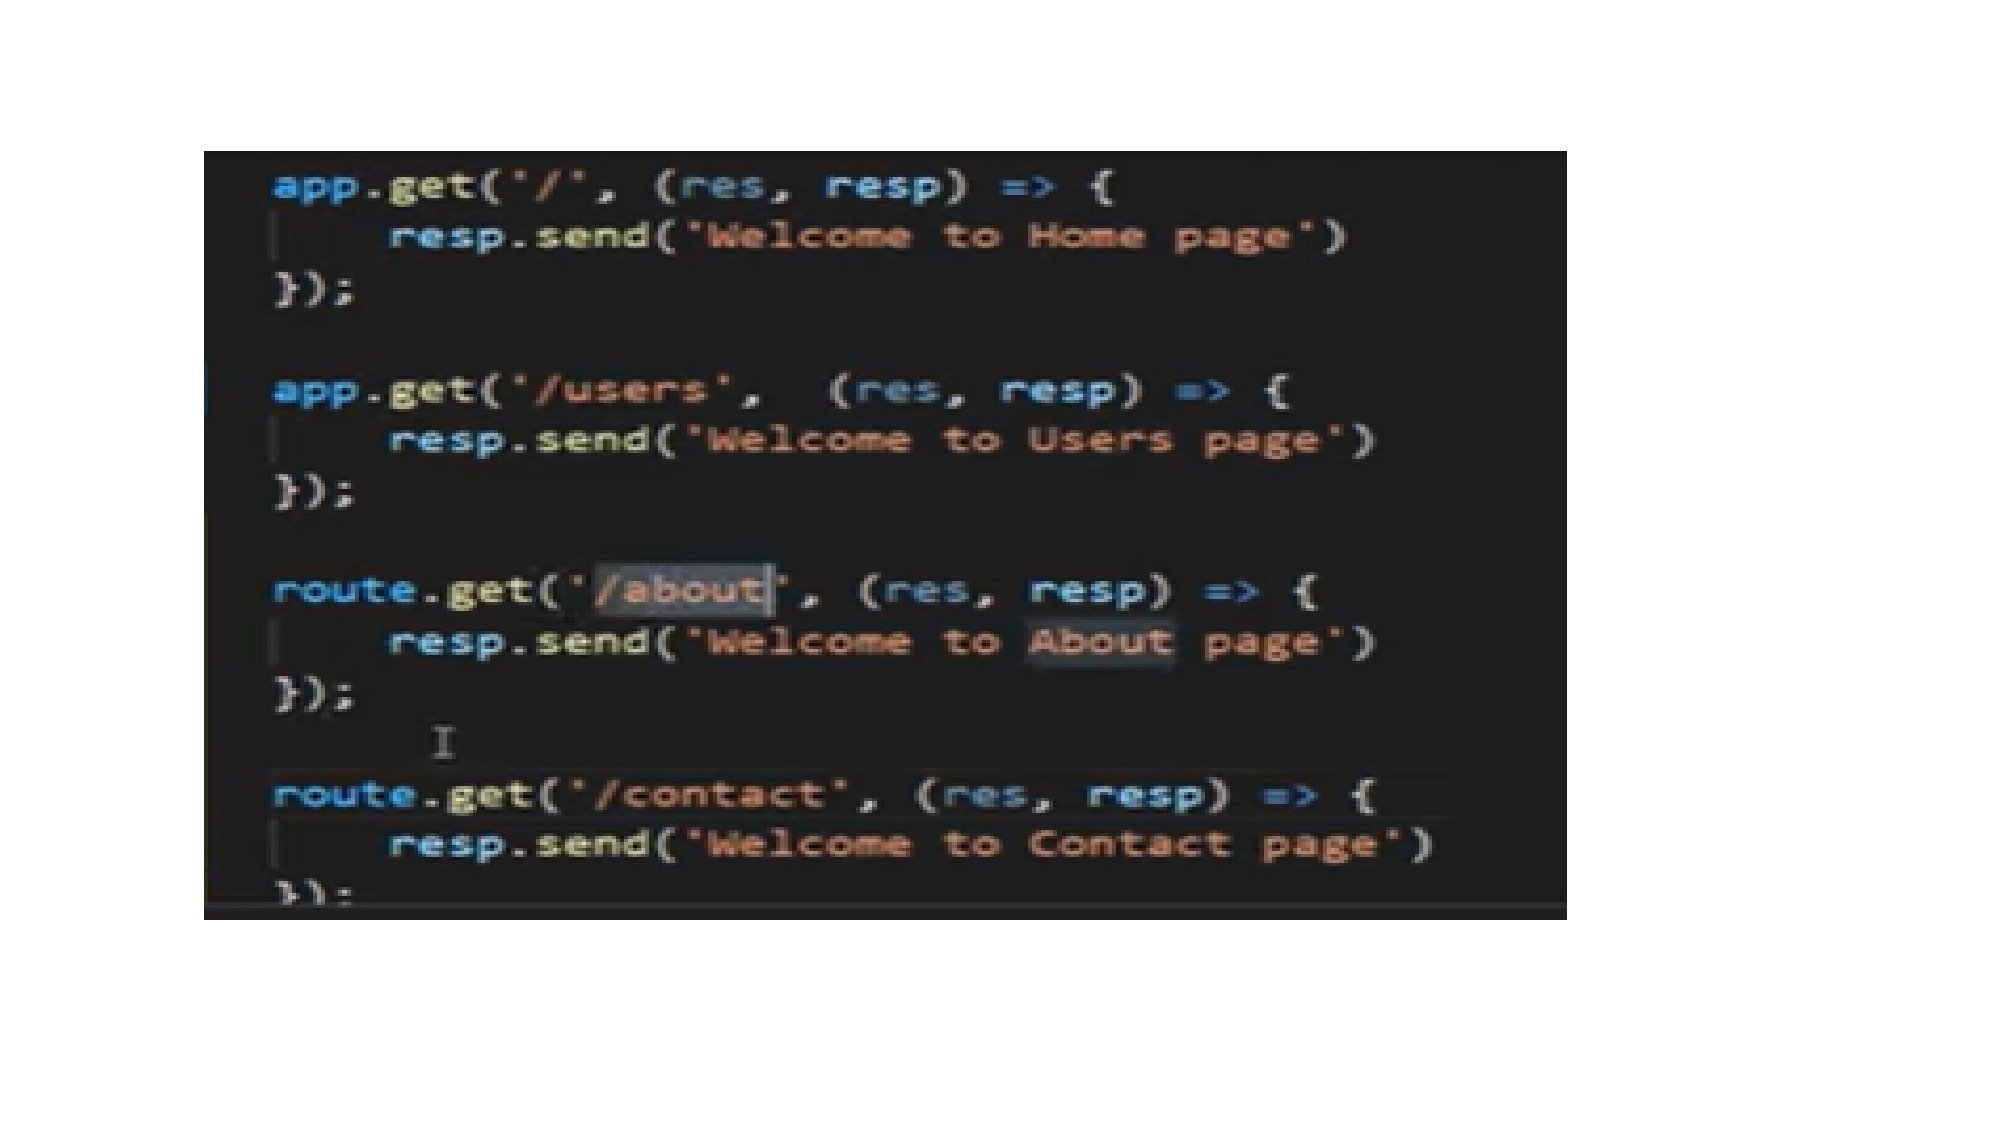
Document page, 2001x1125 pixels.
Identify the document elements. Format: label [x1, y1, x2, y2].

picture [204, 151, 1567, 920]
